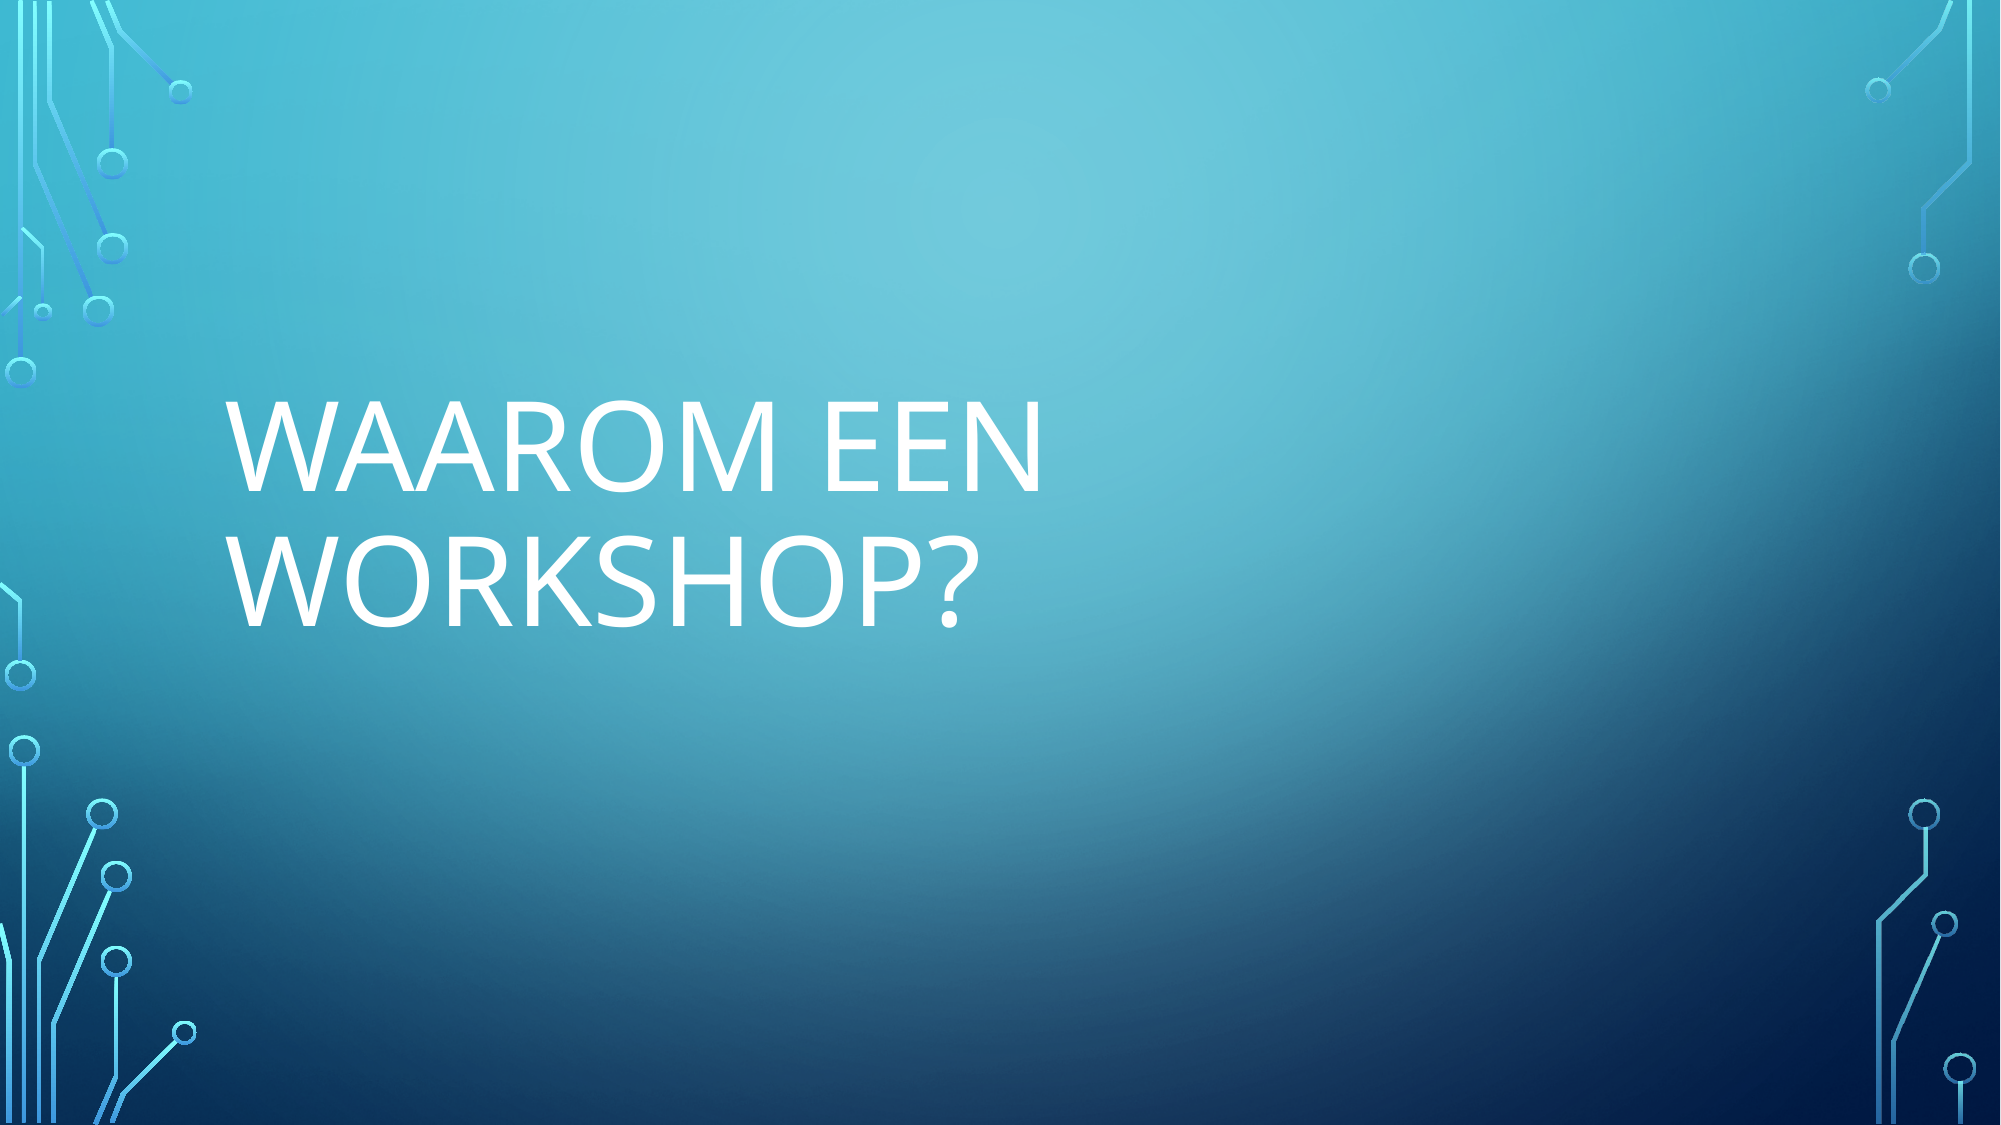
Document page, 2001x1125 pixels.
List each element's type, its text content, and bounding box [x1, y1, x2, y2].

title Waarom een workshop? [209, 397, 1835, 640]
